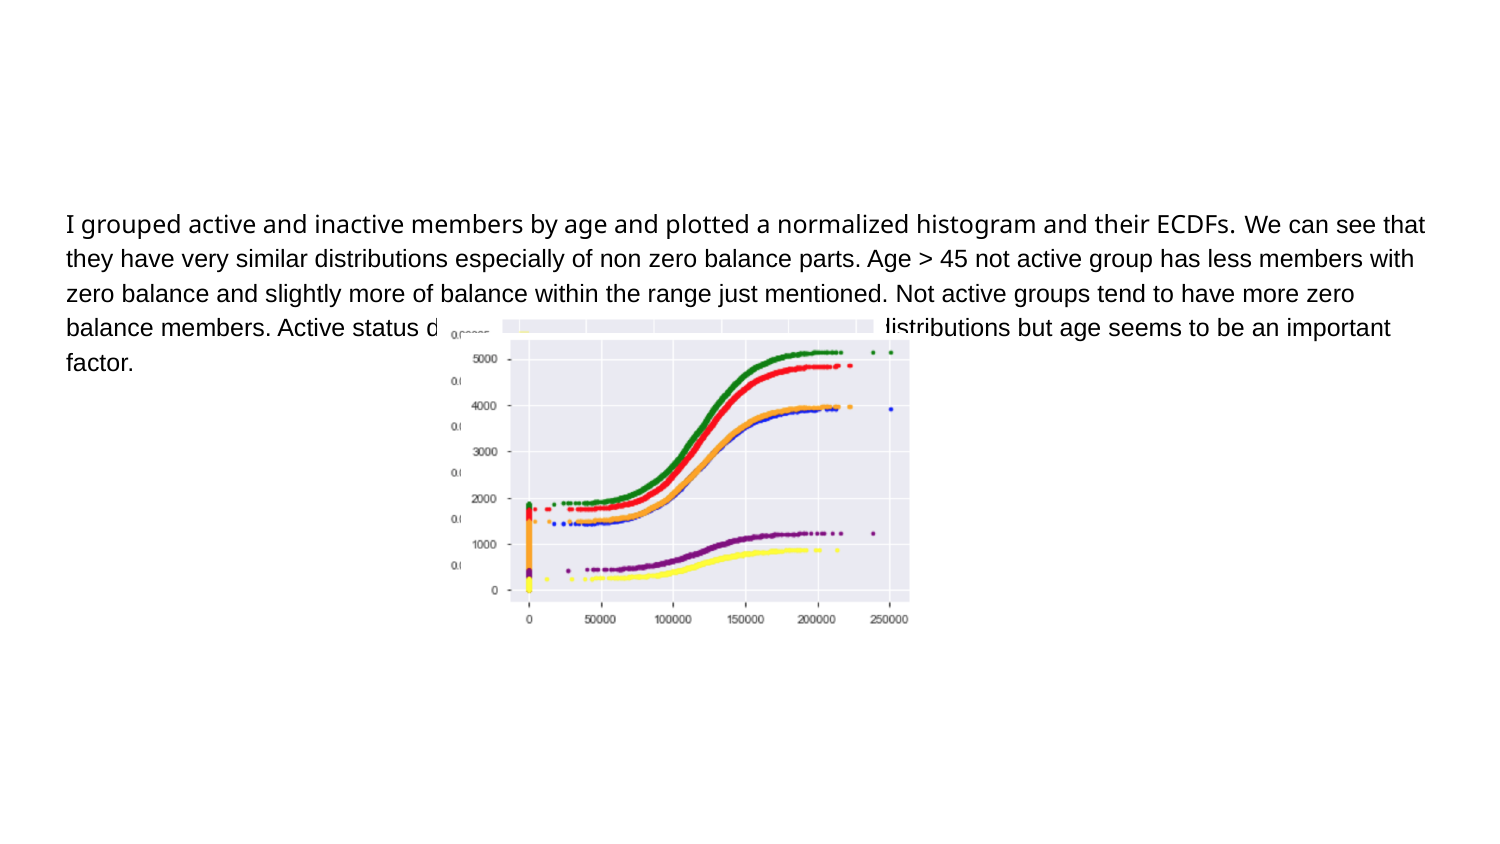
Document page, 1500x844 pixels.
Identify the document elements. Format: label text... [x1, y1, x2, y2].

list I grouped active and inactive members by age and plotted a normalized histogram and their ECDFs. We can see that they have very similar distributions especially of non zero balance parts. Age > 45 not active group has less members with zero balance and slightly more of balance within the range just mentioned. Not active groups tend to have more zero balance members. Active status doesn’t seem to affect the shapes of the distributions but age seems to be an important factor. [51, 189, 1449, 750]
picture [436, 308, 930, 631]
